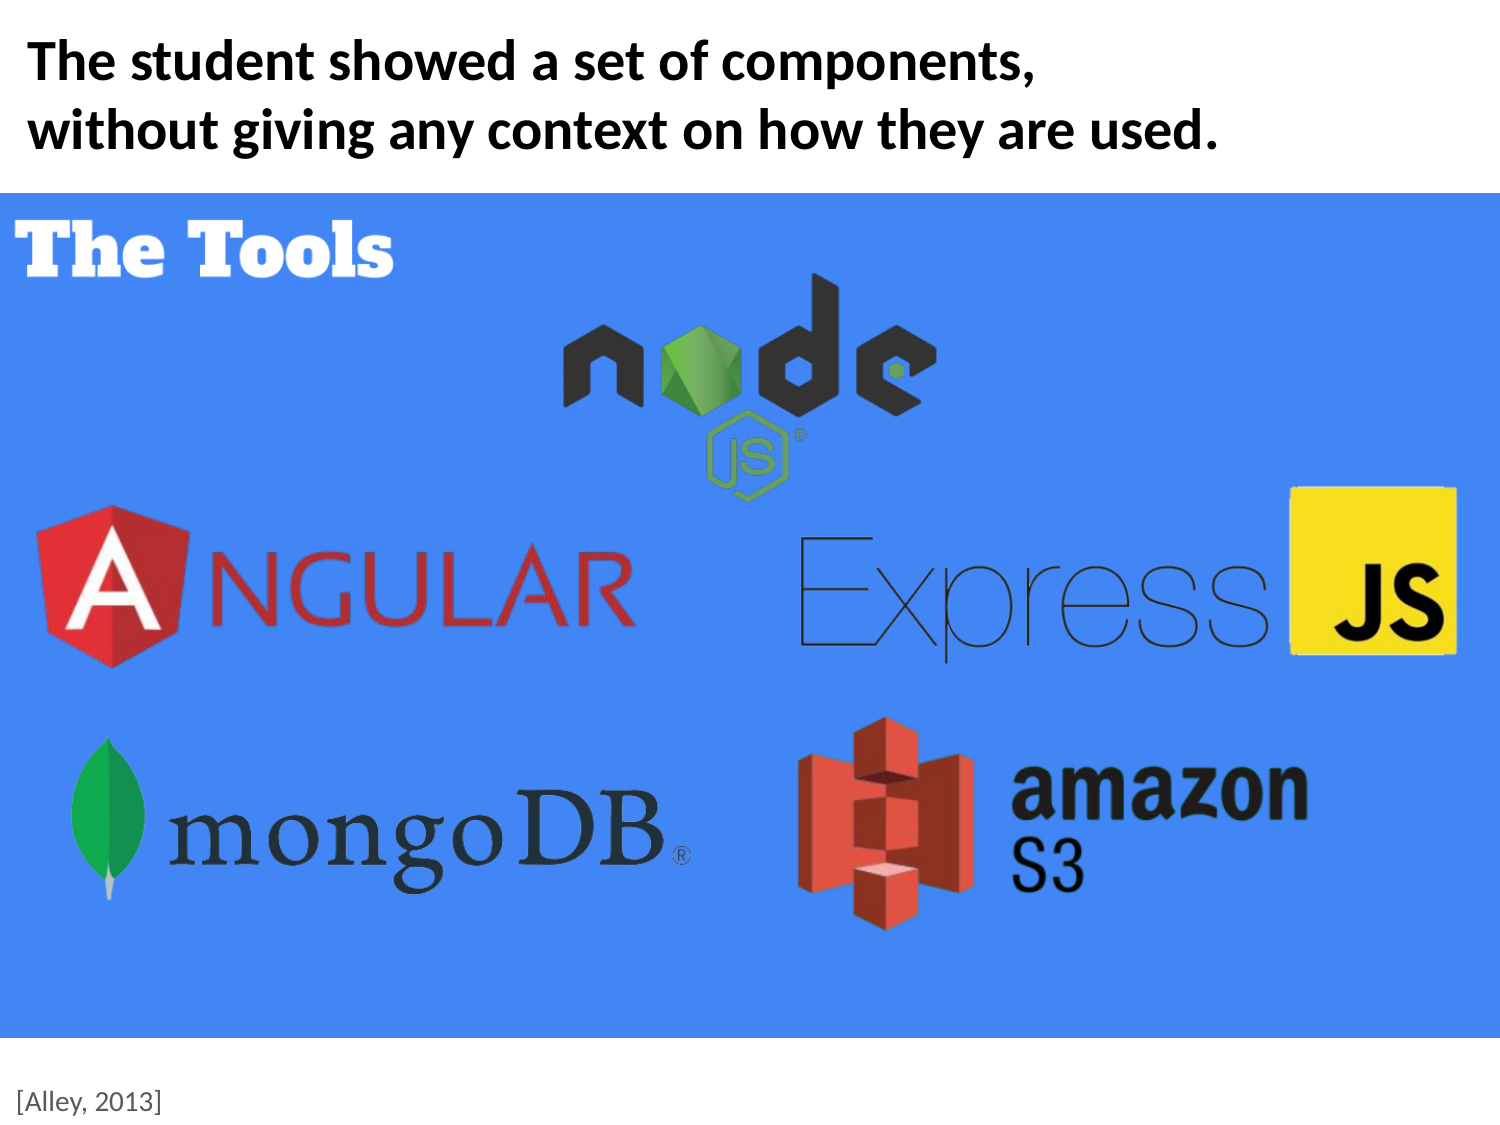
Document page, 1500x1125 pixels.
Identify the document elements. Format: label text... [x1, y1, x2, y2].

picture [0, 193, 1500, 1038]
title The student showed a set of components, without giving any context on how they are used. [12, 14, 1475, 171]
